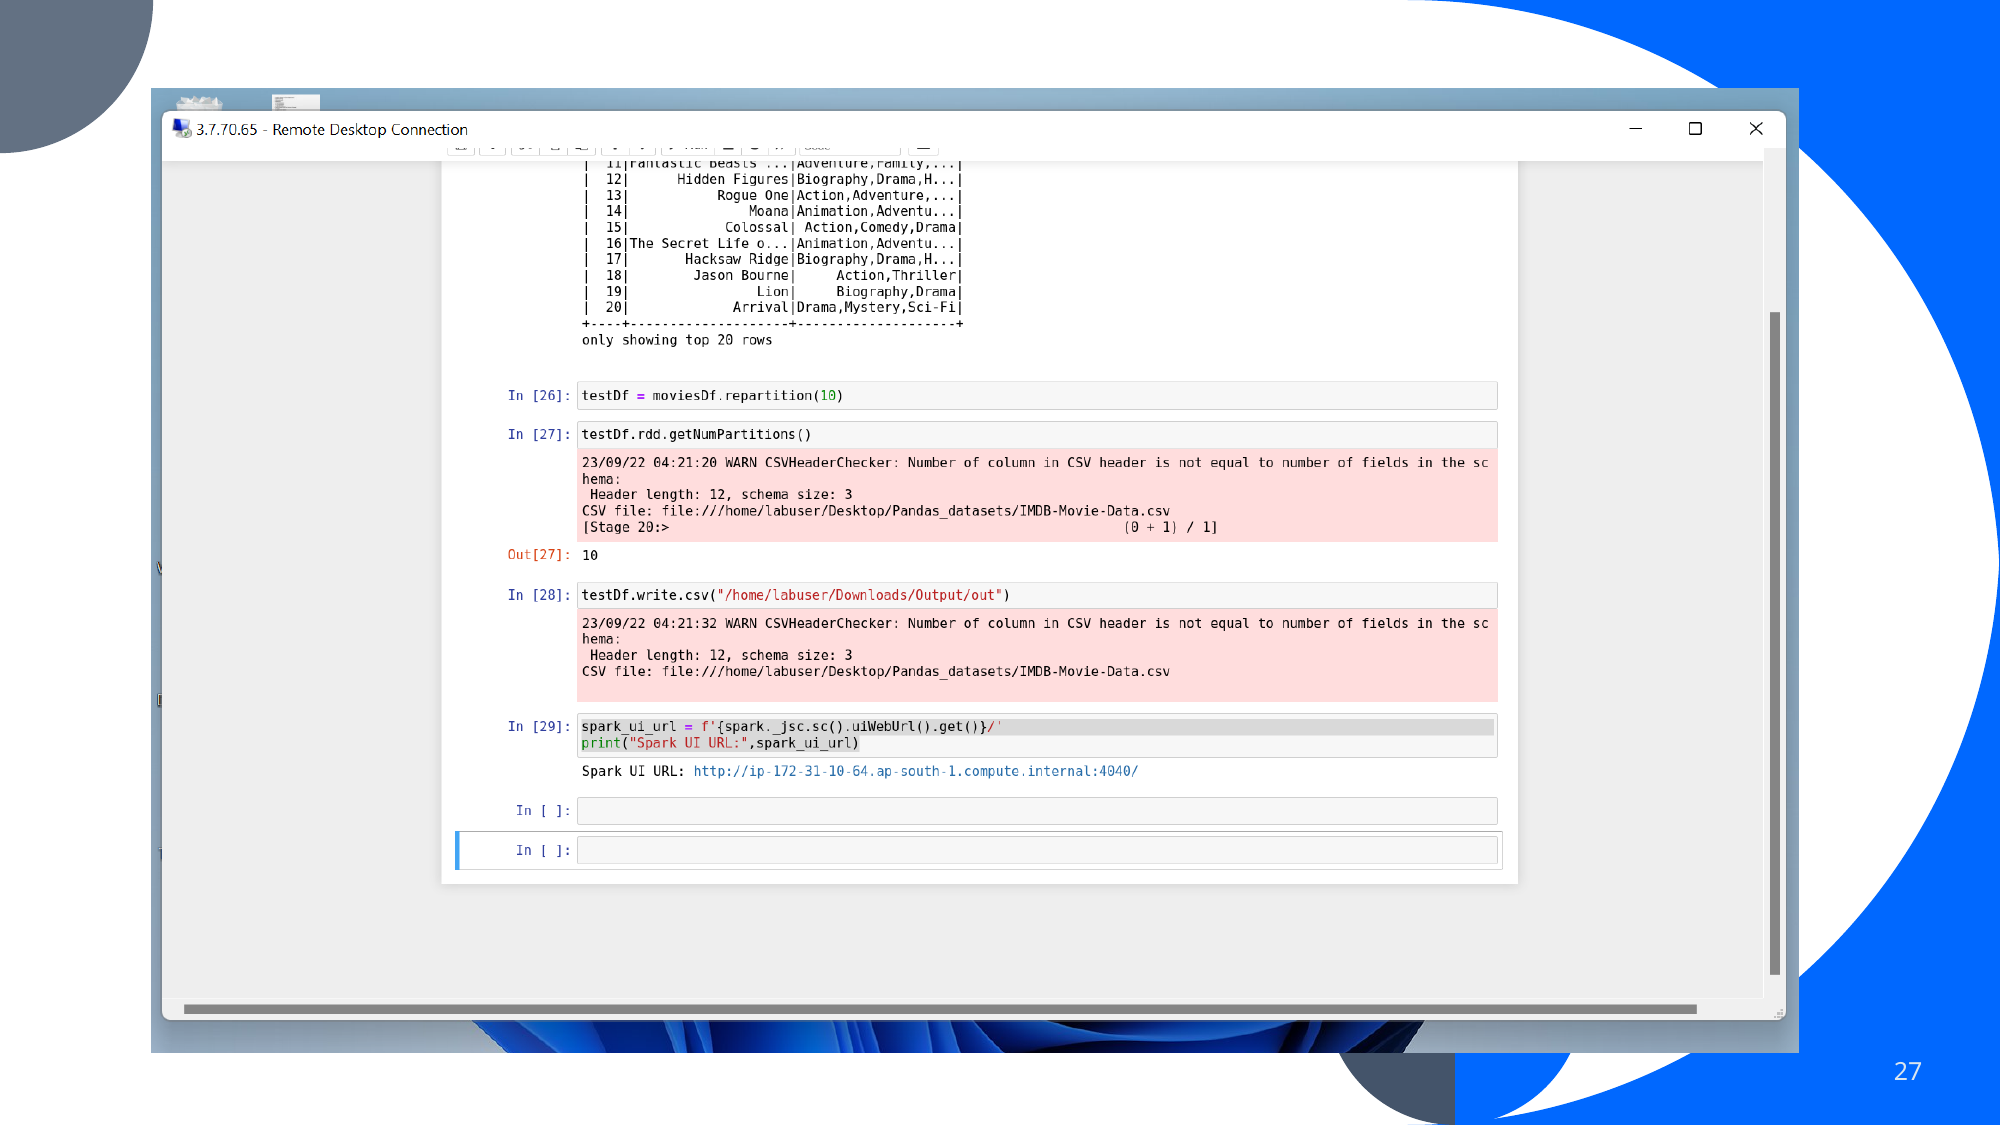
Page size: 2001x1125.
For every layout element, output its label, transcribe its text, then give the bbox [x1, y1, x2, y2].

picture [151, 88, 1799, 1053]
slide_number 27 [1665, 1042, 1938, 1103]
